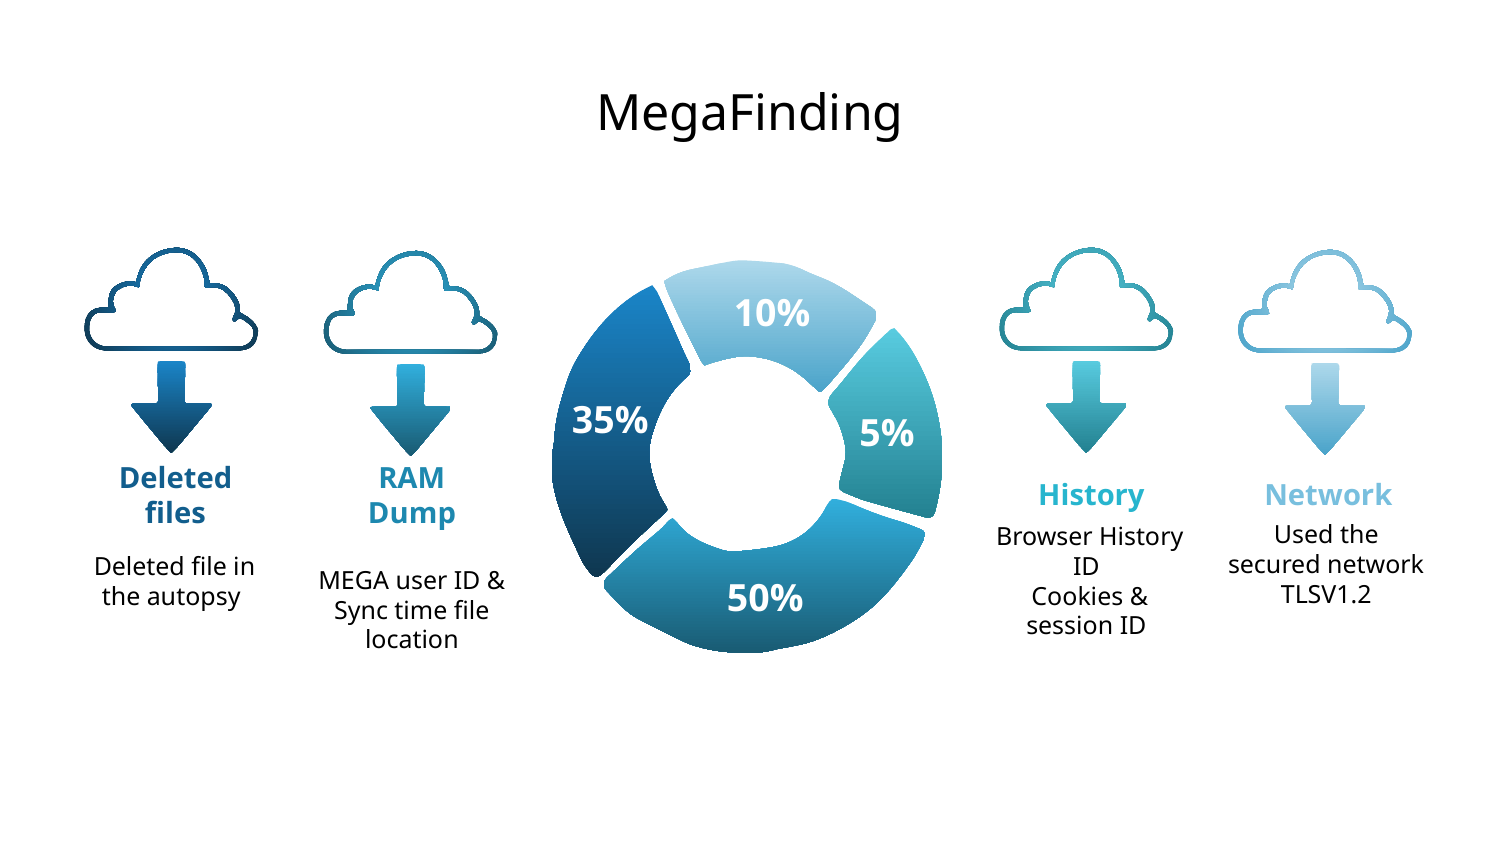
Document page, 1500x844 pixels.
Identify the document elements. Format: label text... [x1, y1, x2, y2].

text_box 50% [667, 569, 861, 623]
text_box [603, 498, 926, 654]
text_box [1284, 362, 1366, 455]
text_box Deleted file in the autopsy [74, 522, 275, 637]
text_box [868, 305, 877, 334]
text_box [999, 247, 1174, 351]
text_box [370, 364, 451, 456]
text_box [1243, 255, 1407, 348]
text_box 35% [512, 391, 706, 446]
text_box [690, 339, 865, 393]
text_box Deleted files [78, 467, 271, 521]
text_box History [994, 467, 1187, 521]
text_box 10% [674, 285, 868, 339]
text_box 5% [789, 404, 983, 458]
text_box [1238, 249, 1412, 353]
text_box [90, 253, 253, 346]
text_box [1045, 360, 1127, 453]
text_box [84, 247, 259, 351]
text_box Browser History ID Cookies & session ID [989, 522, 1189, 637]
text_box RAM Dump [314, 467, 508, 521]
text_box MEGA user ID & Sync time file location [311, 551, 511, 666]
text_box [563, 285, 691, 391]
text_box [839, 458, 943, 518]
text_box Network [1231, 467, 1424, 521]
text_box [664, 260, 837, 306]
text_box [323, 250, 498, 354]
text_box [828, 328, 935, 404]
text_box [1005, 253, 1168, 346]
text_box [329, 256, 492, 349]
title MegaFinding [75, 65, 1425, 160]
text_box [551, 446, 668, 578]
text_box Used the secured network TLSV1.2 [1225, 506, 1425, 621]
text_box [131, 360, 212, 453]
